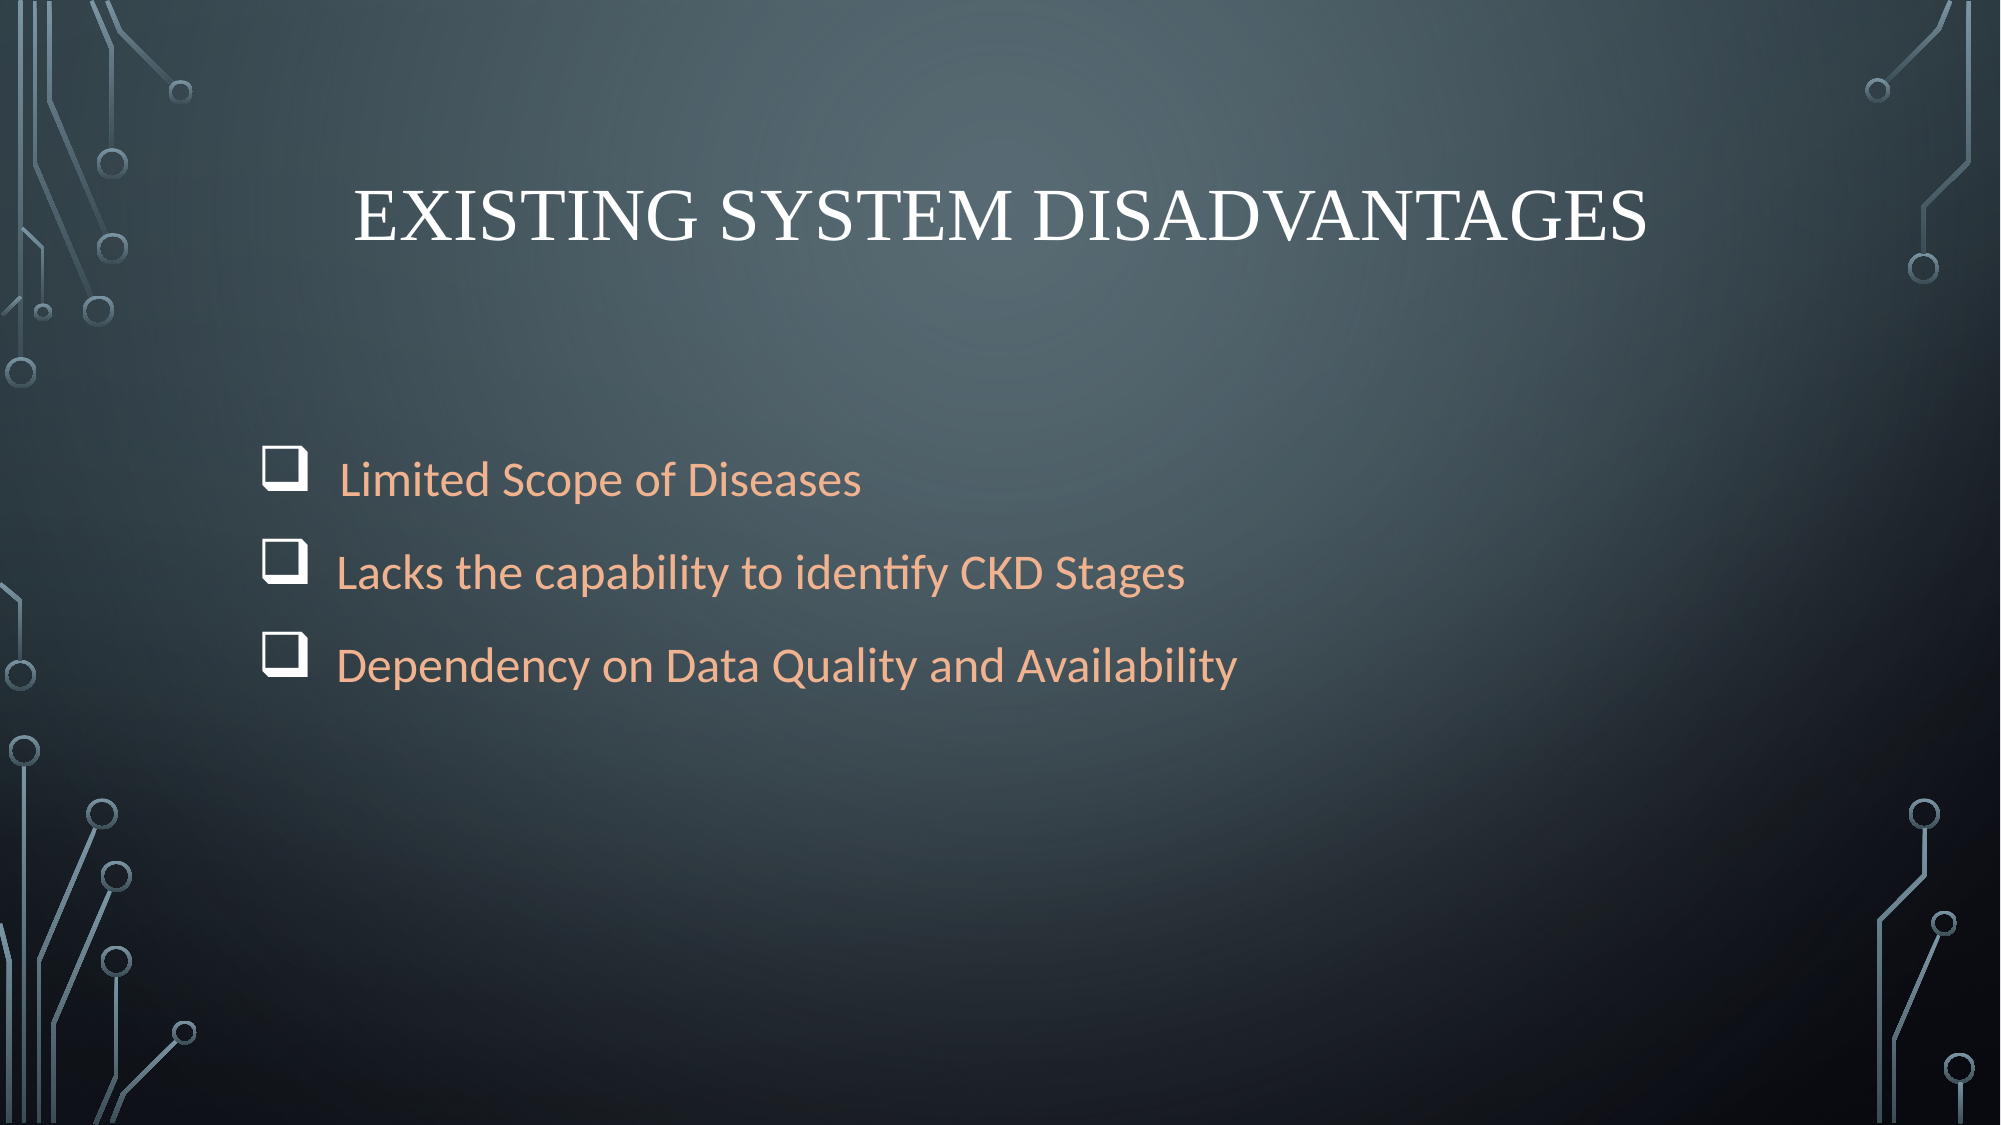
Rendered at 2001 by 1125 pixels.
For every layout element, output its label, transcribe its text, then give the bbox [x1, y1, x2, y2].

list Limited Scope of Diseases Lacks the capability to identify CKD Stages Dependency on Data Quality and Availability [242, 427, 1849, 710]
title EXISTING SYSTEM DISADVANTAGES [163, 119, 1789, 403]
